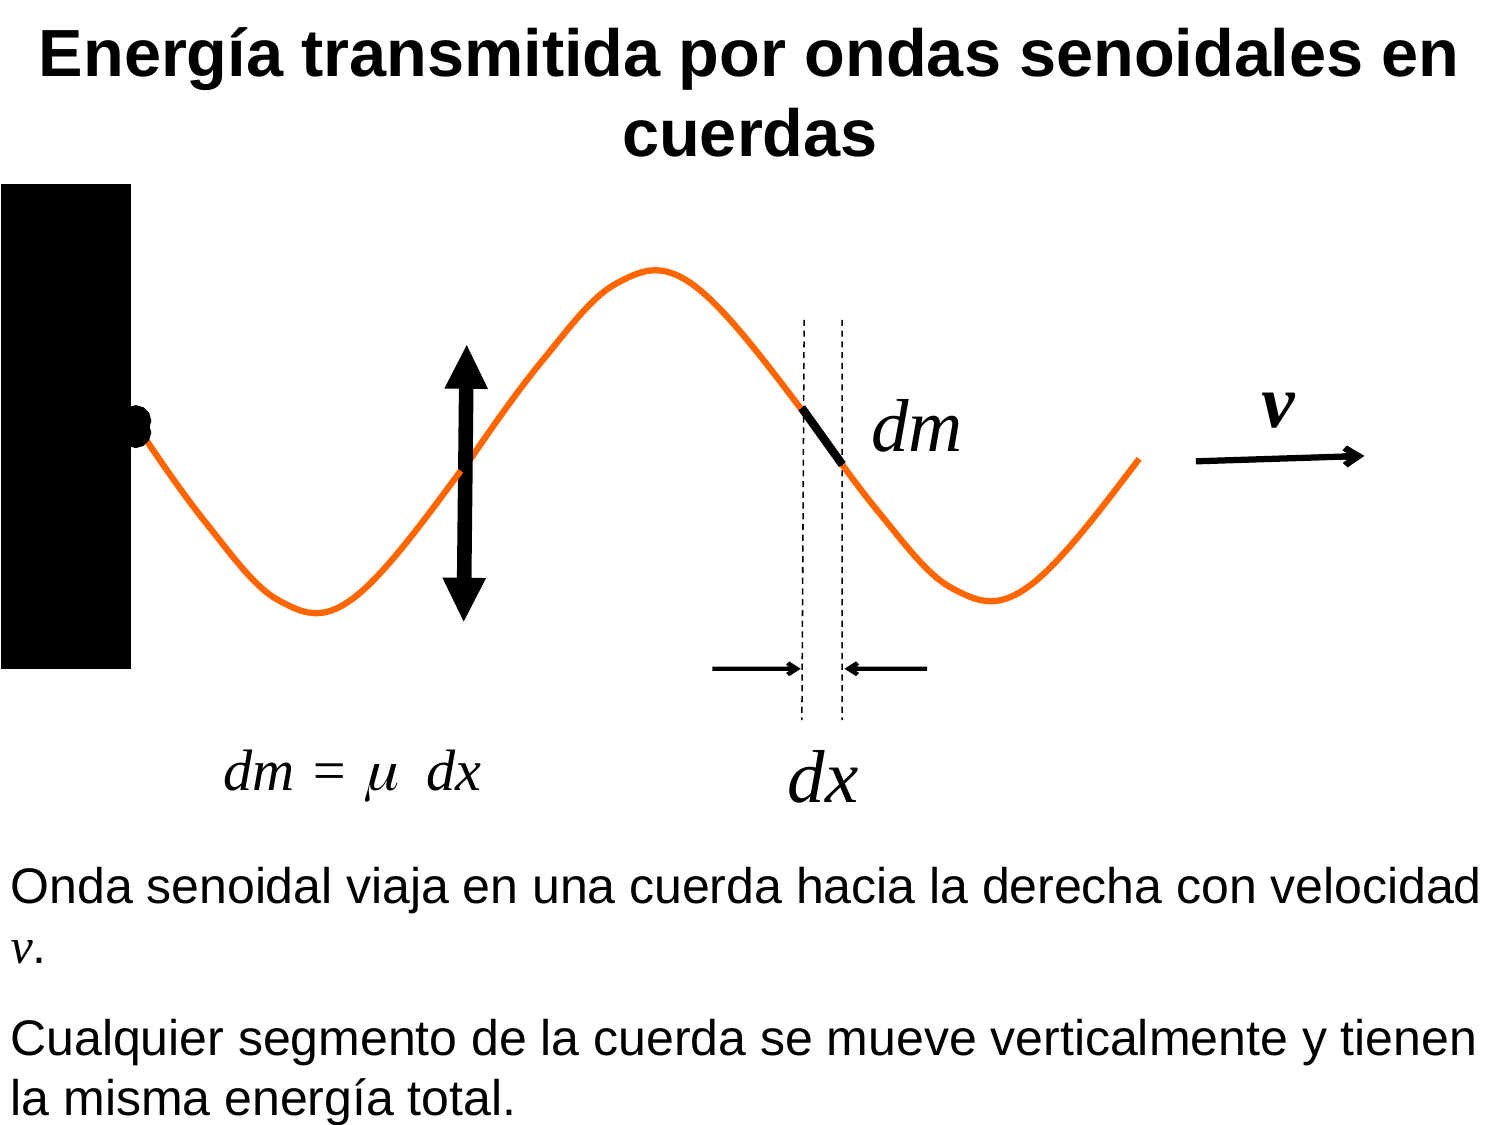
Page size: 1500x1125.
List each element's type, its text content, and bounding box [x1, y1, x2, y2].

text_box Energía transmitida por ondas senoidales en cuerdas [0, 0, 1500, 184]
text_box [1, 184, 1365, 827]
text_box Onda senoidal viaja en una cuerda hacia la derecha con velocidad v. Cualquier segmento de la cuerda se mueve verticalmente y tienen la misma energía total. [0, 846, 1500, 1125]
